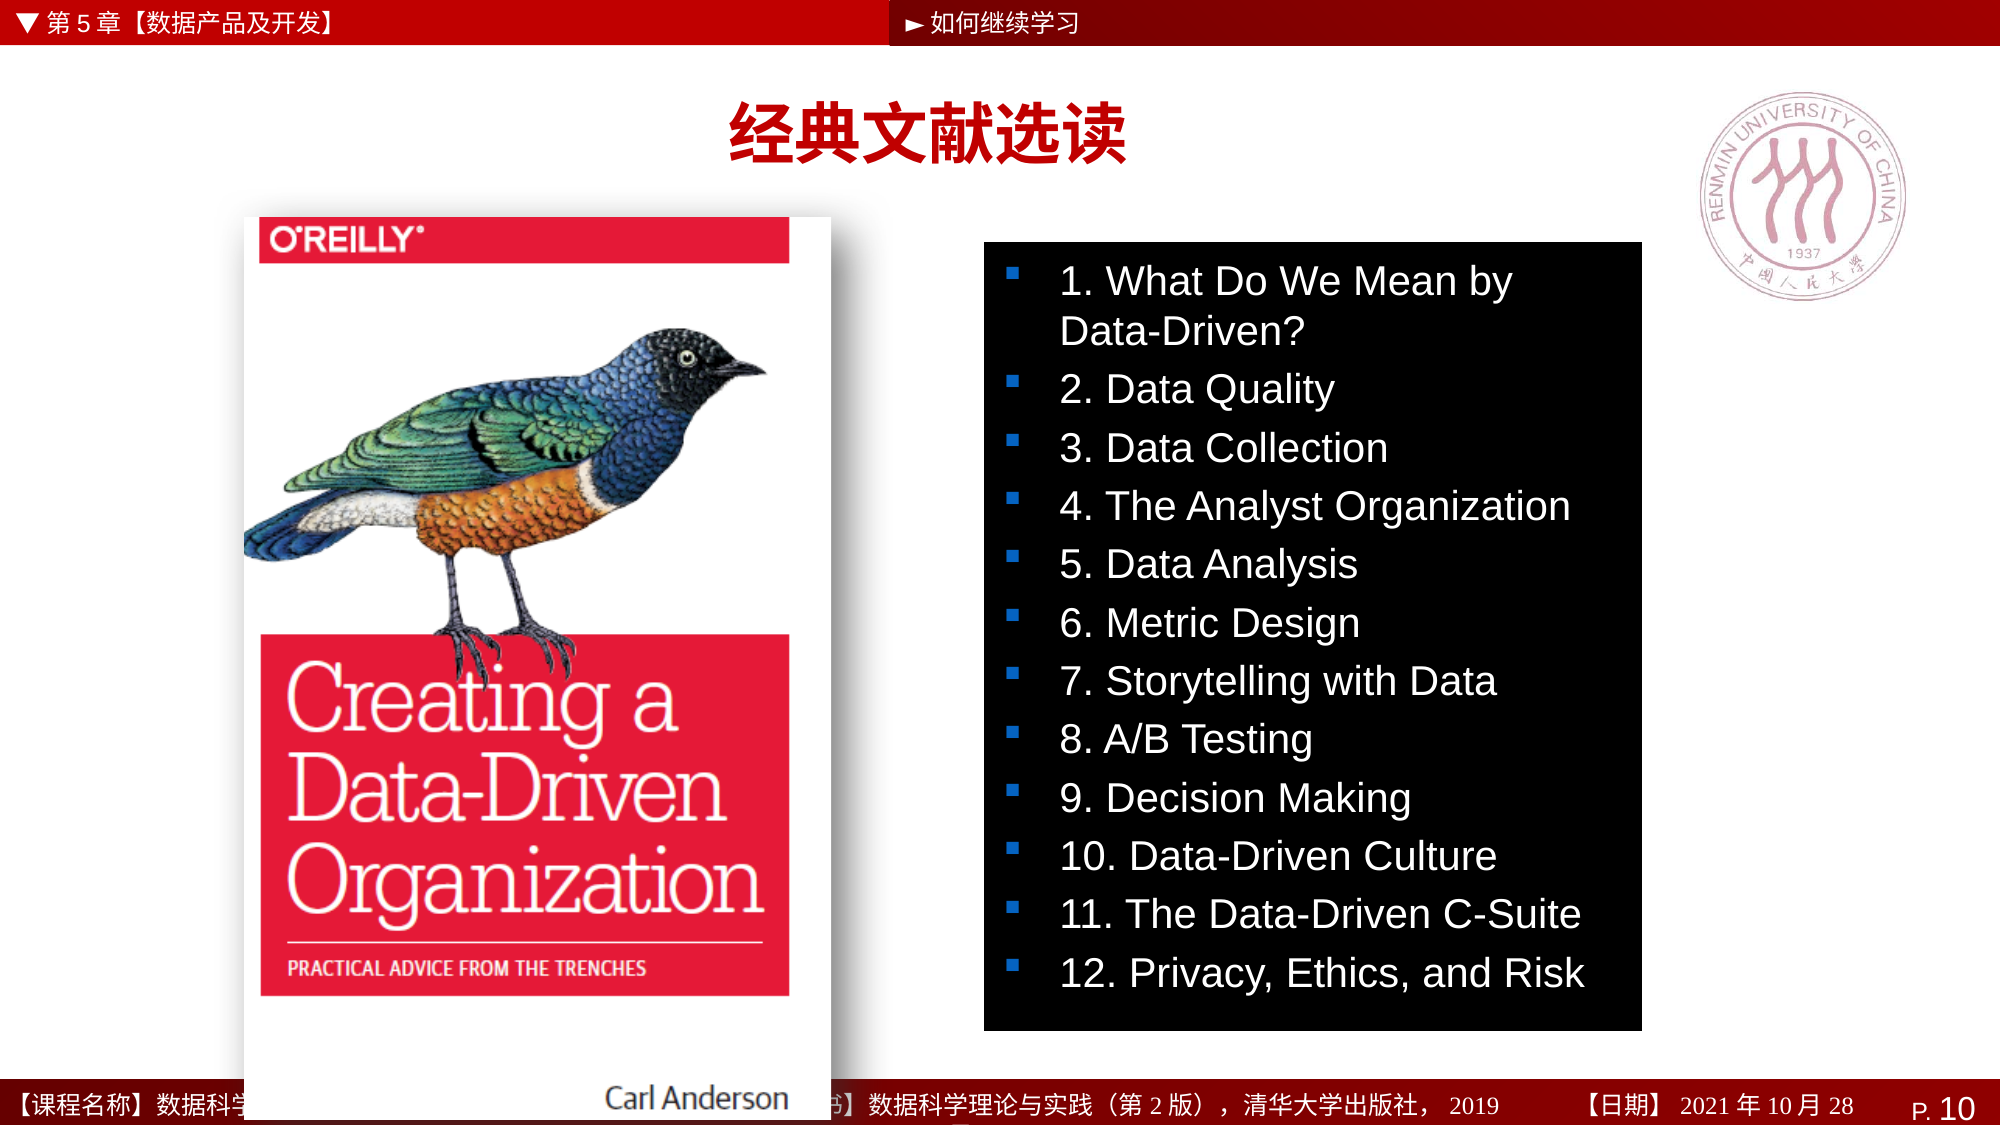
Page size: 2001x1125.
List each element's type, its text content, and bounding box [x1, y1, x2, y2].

list ►如何继续学习 [890, 0, 1249, 43]
picture [1696, 89, 1910, 304]
list ▼第5章【数据产品及开发】 [0, 0, 725, 43]
list 1. What Do We Mean by Data-Driven? 2. Data Quality 3. Data Collection 4. The Analyst Organization 5. Data Analysis 6. Metric Design 7. Storytelling with Data 8. A/B Testing 9. Decision Making 10. Data-Driven Culture 11. The Data-Driven C-Suite 12. Privacy, Ethics, and Risk [984, 242, 1642, 1031]
title 经典文献选读 [64, 64, 1792, 200]
picture [243, 217, 832, 1120]
